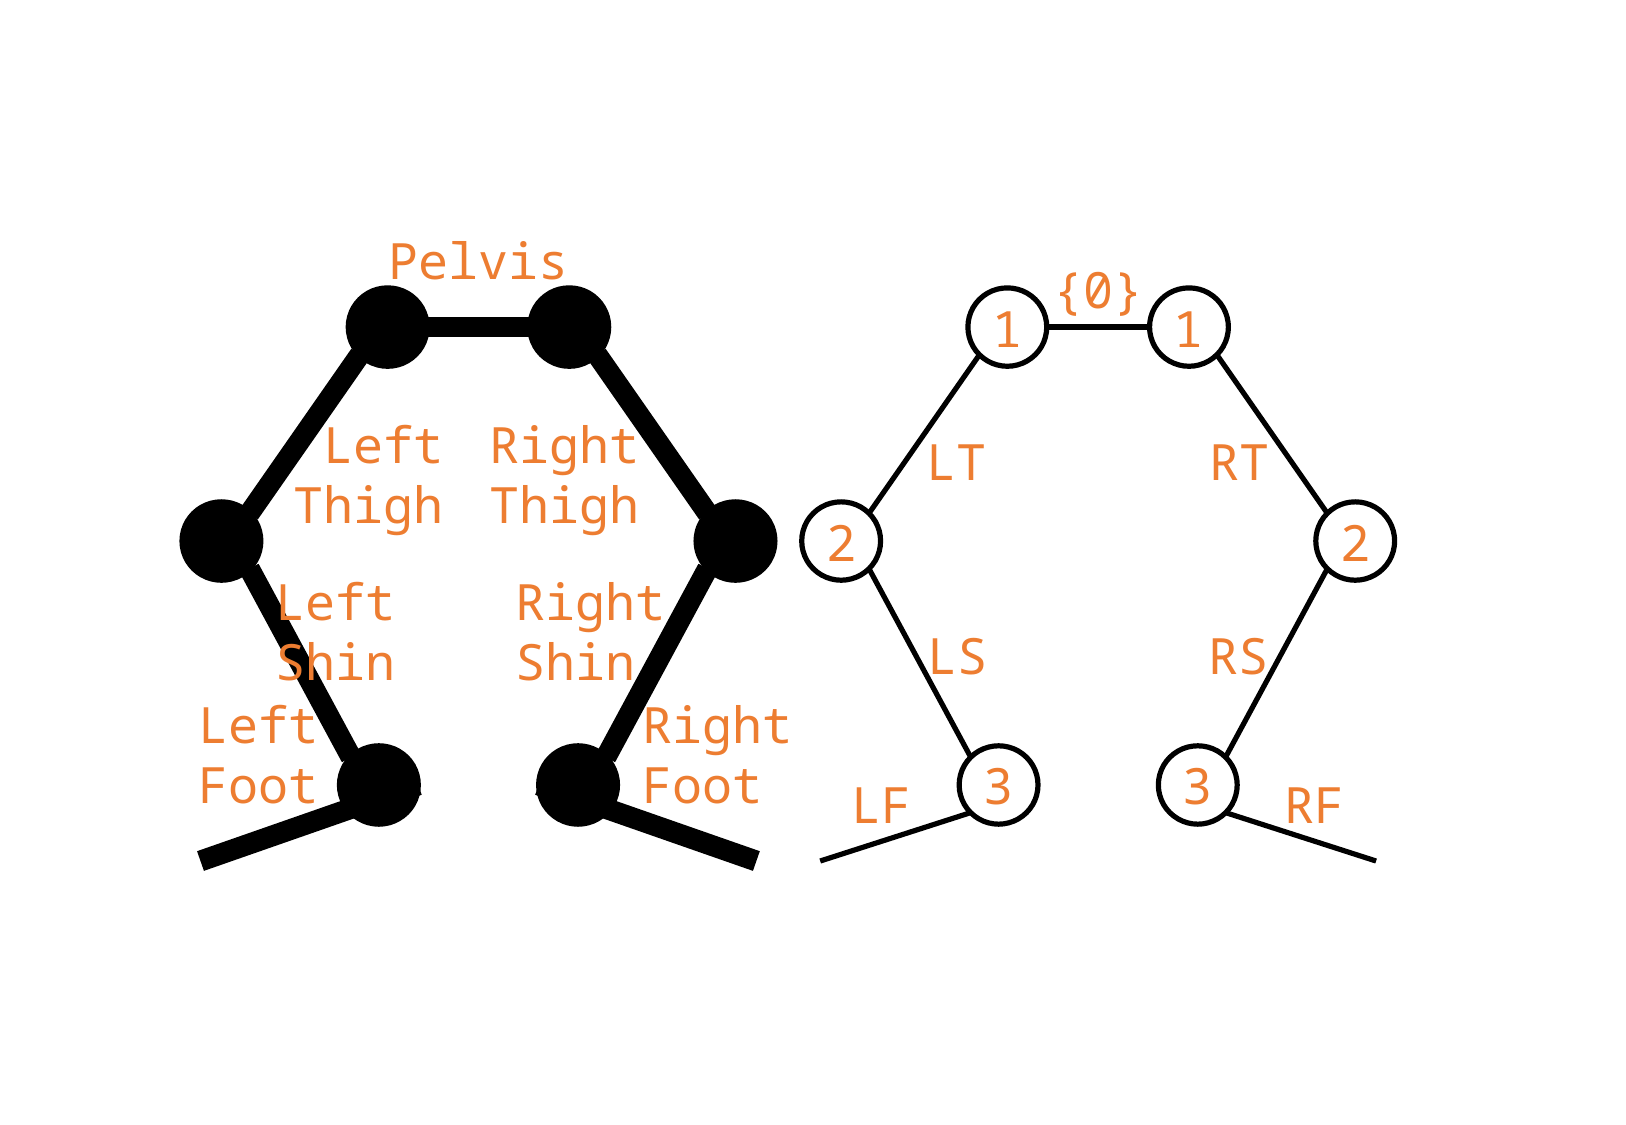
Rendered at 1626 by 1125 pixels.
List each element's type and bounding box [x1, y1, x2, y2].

text_box [181, 222, 1395, 862]
